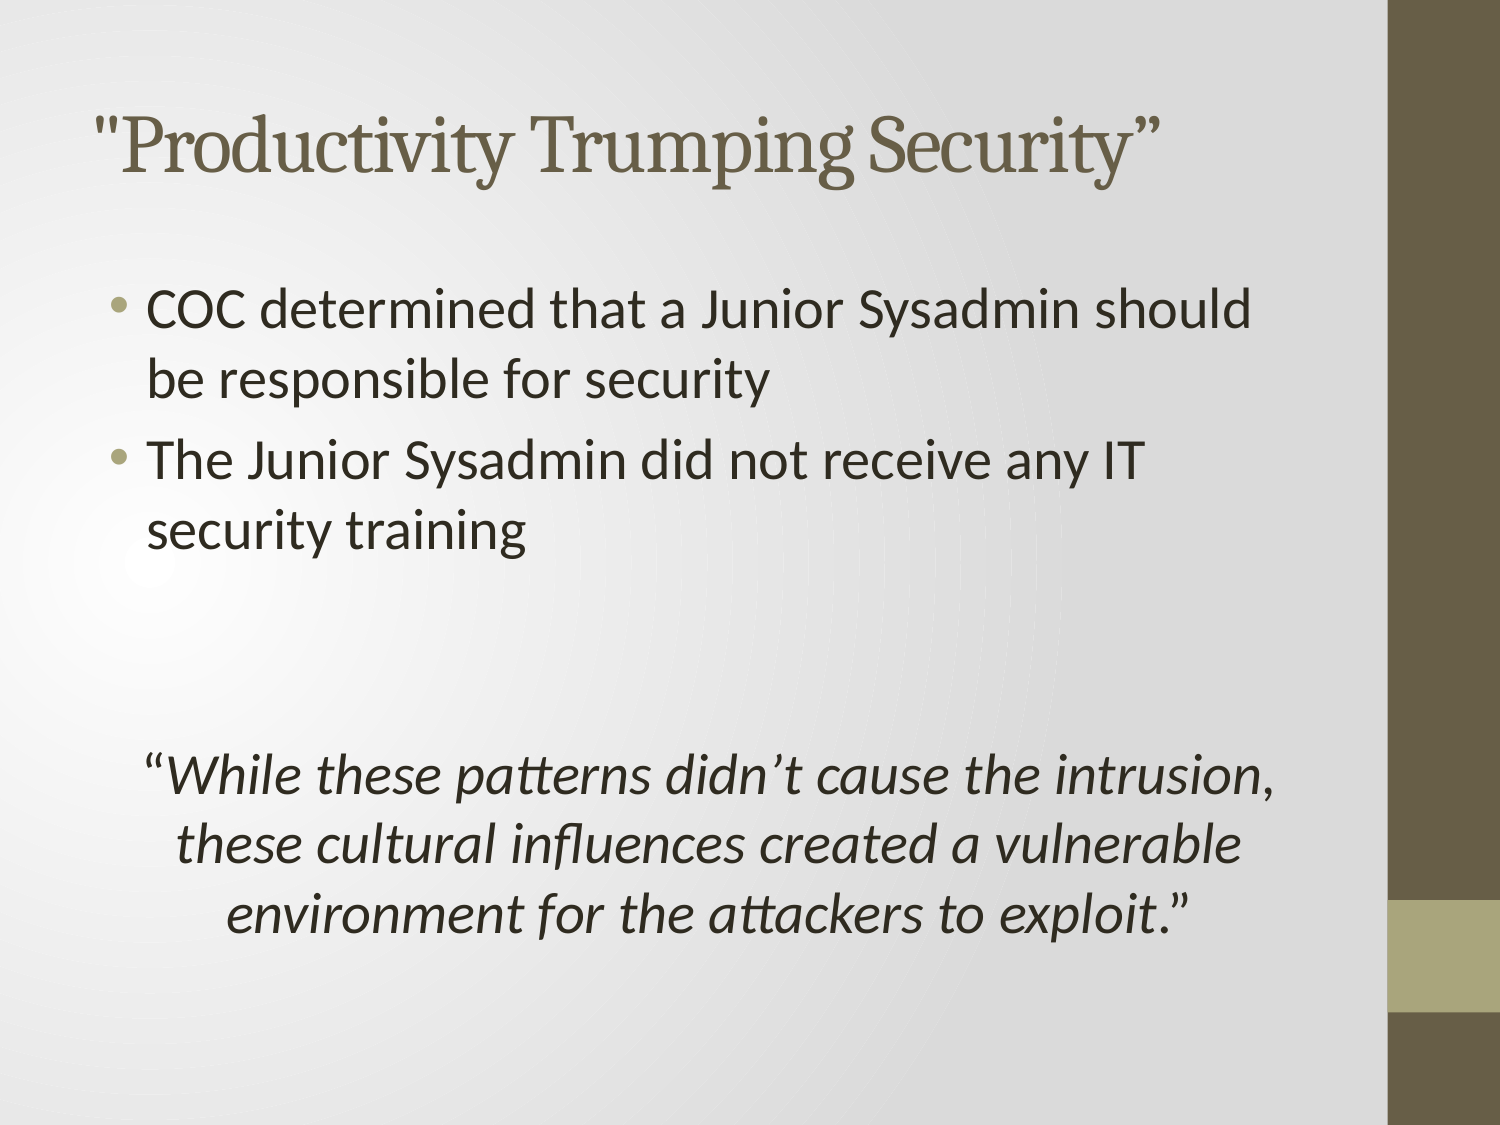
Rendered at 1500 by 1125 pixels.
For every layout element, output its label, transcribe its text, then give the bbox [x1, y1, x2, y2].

list COC determined that a Junior Sysadmin should be responsible for security The Junior Sysadmin did not receive any IT security training “While these patterns didn’t cause the intrusion, these cultural influences created a vulnerable environment for the attackers to exploit.” [75, 262, 1325, 1050]
title "Productivity Trumping Security” [75, 45, 1325, 233]
